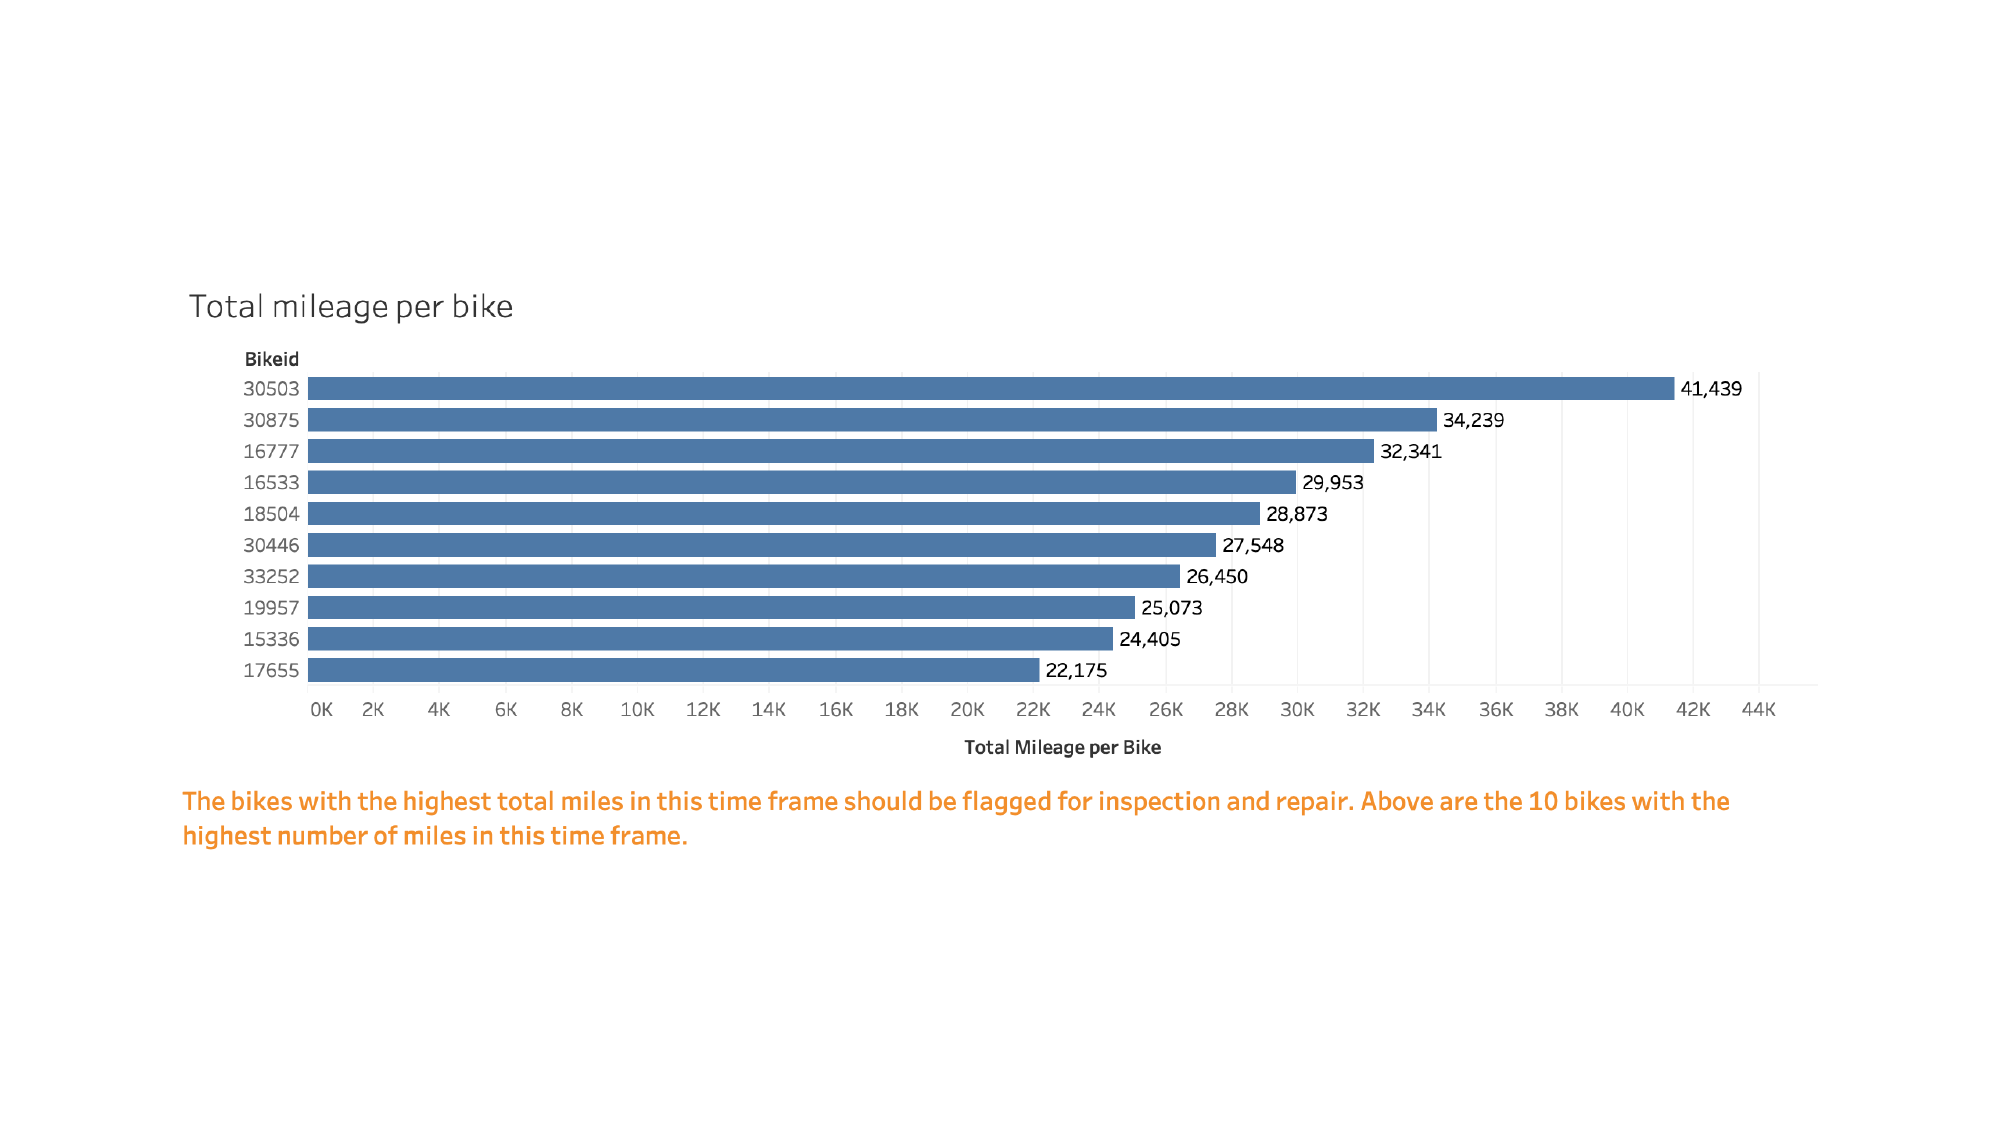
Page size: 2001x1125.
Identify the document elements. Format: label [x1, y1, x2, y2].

picture [182, 273, 1818, 852]
